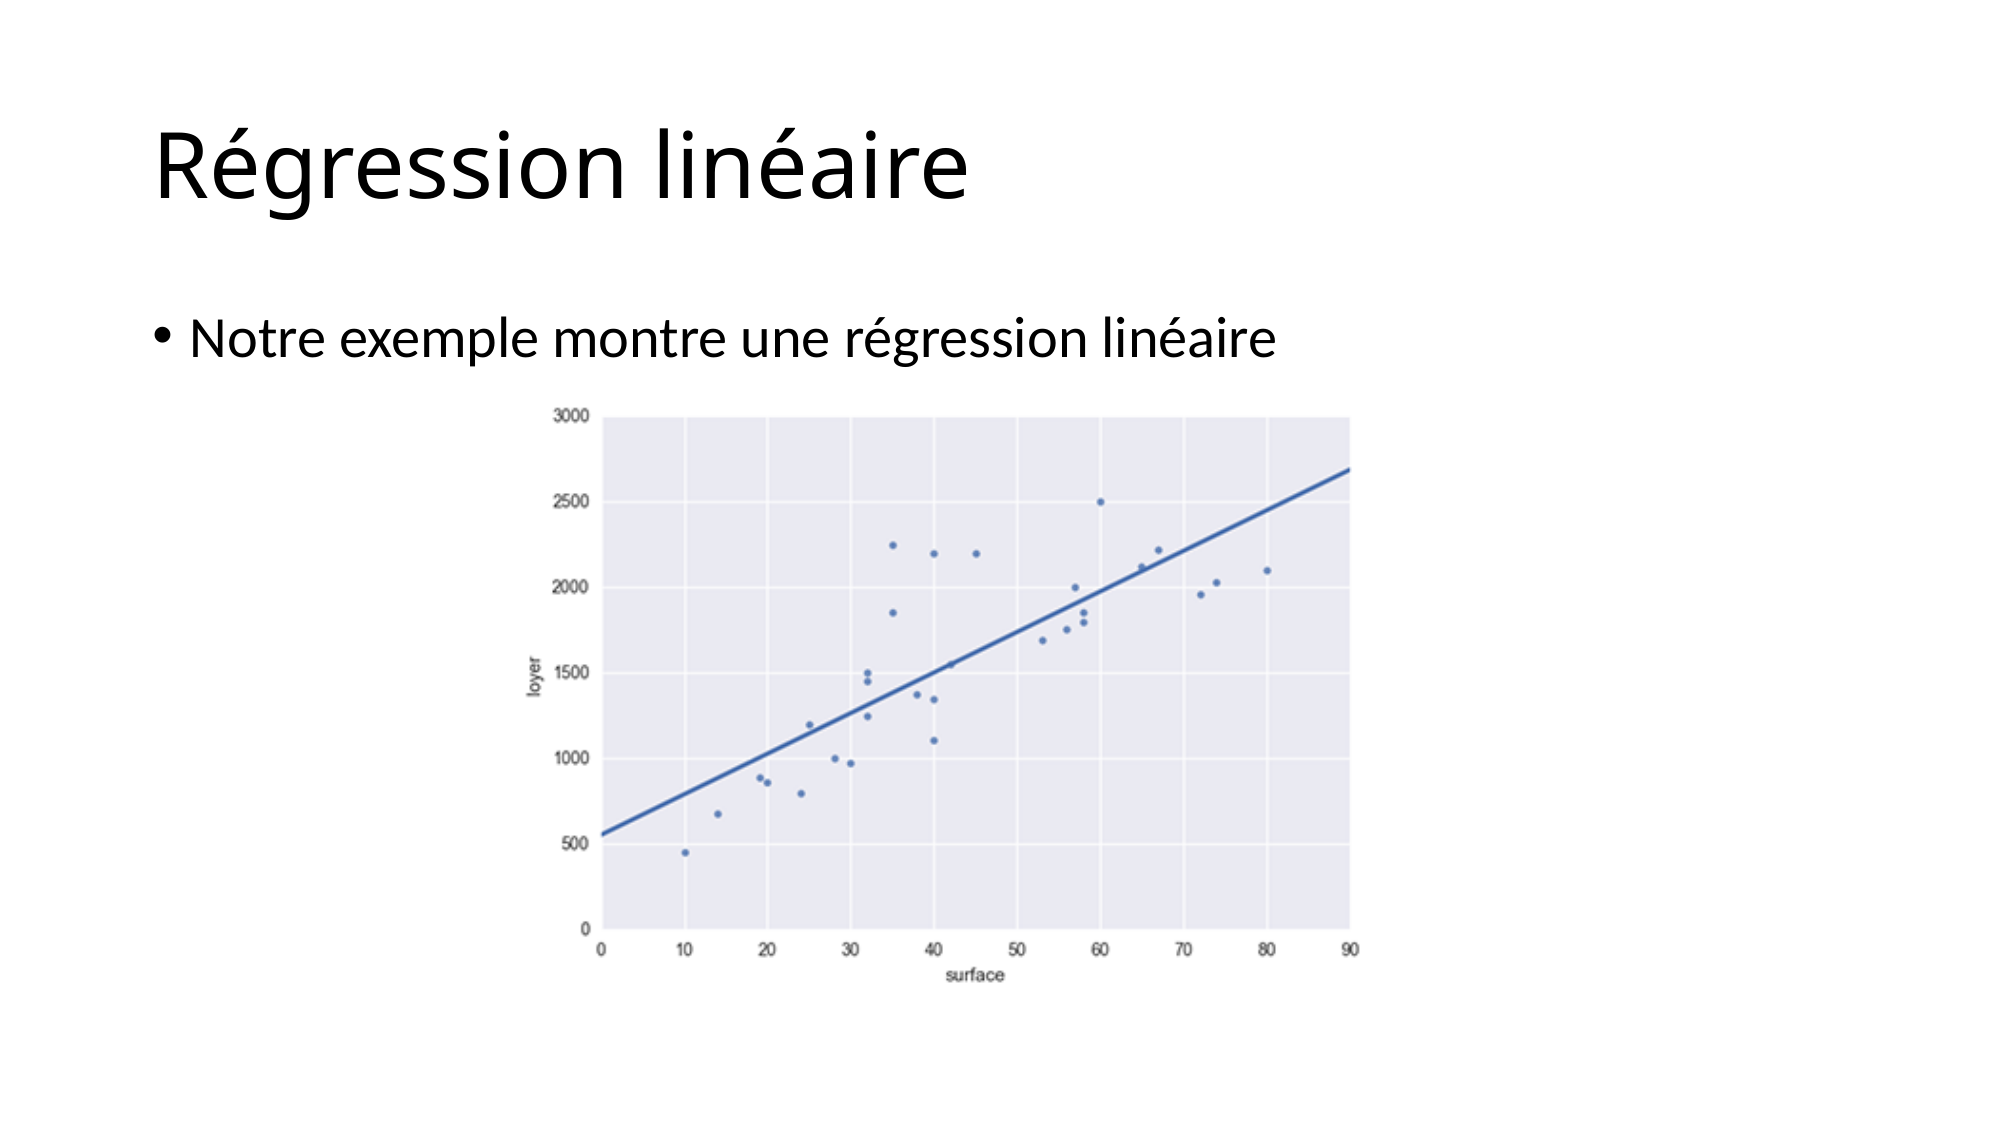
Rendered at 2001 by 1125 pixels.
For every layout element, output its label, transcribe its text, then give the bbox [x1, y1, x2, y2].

picture [515, 397, 1371, 996]
title Régression linéaire [137, 59, 1863, 278]
list Notre exemple montre une régression linéaire [137, 299, 1863, 1014]
